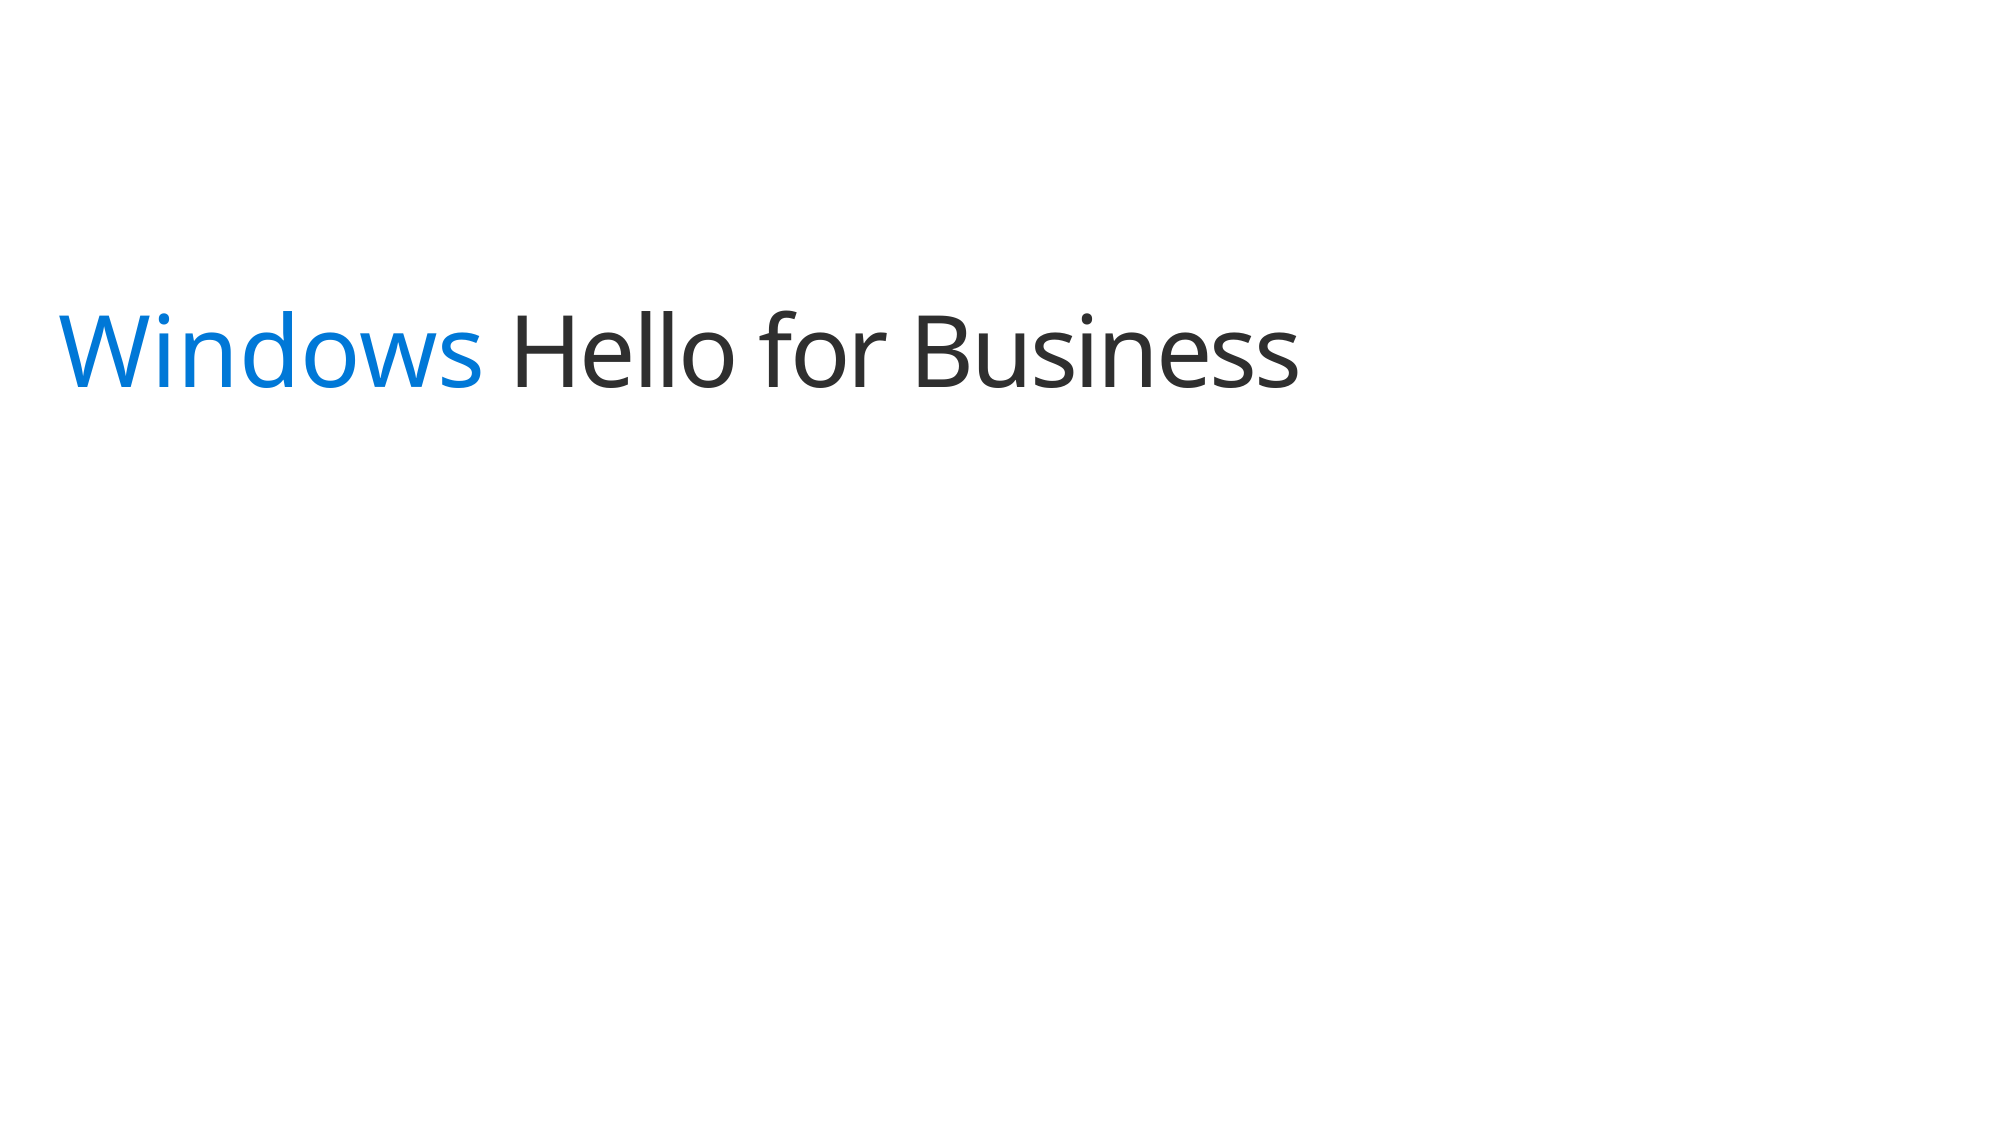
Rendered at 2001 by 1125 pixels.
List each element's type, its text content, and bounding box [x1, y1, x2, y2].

text_box Windows Hello for Business [43, 293, 1956, 441]
